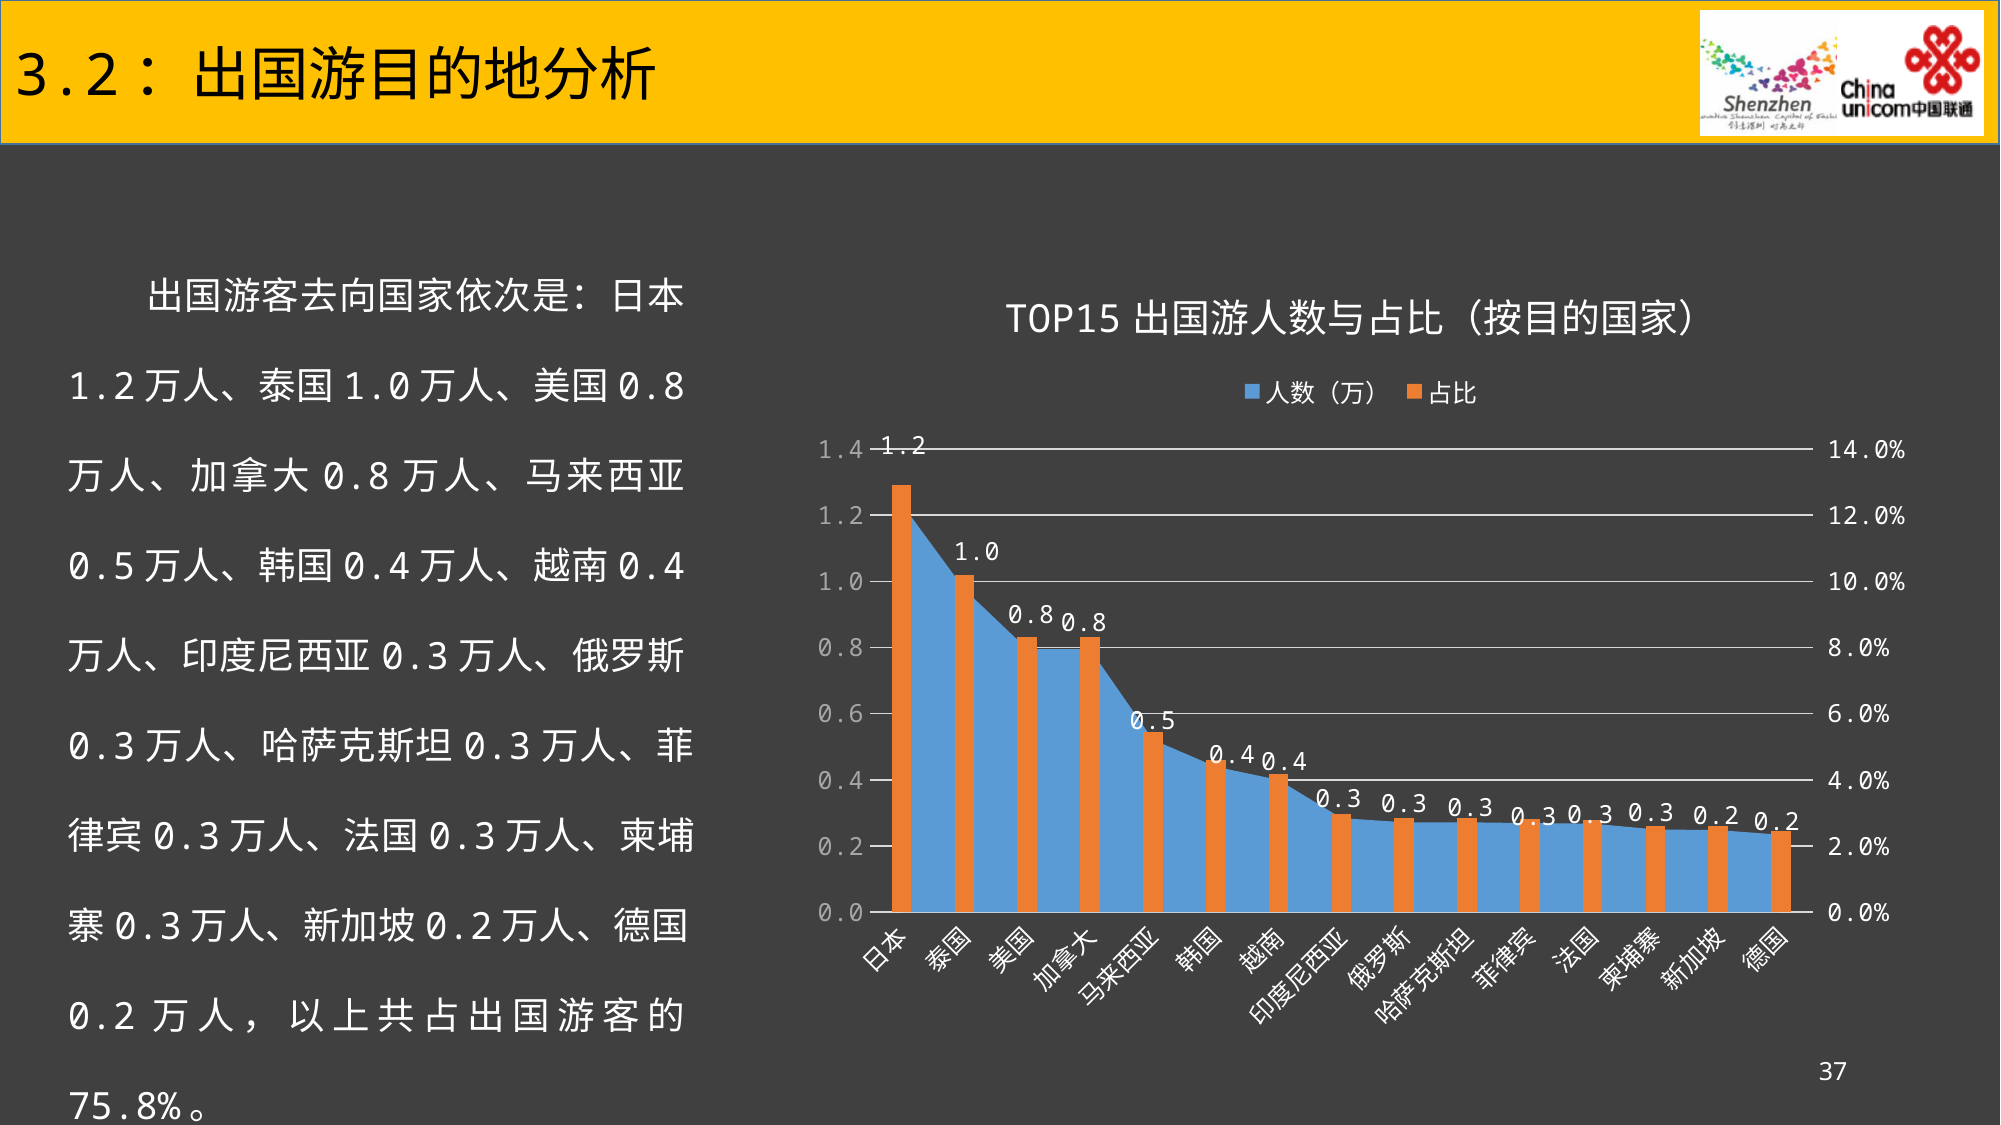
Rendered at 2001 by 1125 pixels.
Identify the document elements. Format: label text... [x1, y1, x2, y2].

text_box 3.2：出国游目的地分析 [0, 0, 2000, 145]
picture [1700, 10, 1984, 136]
slide_number 37 [1412, 1049, 1863, 1103]
chart [794, 255, 1929, 1049]
text_box 出国游客去向国家依次是：日本1.2万人、泰国1.0万人、美国0.8万人、加拿大0.8万人、马来西亚0.5万人、韩国0.4万人、越南0.4万人、印度尼西亚0.3万人、俄罗斯0.3万人、哈萨克斯坦0.3万人、菲律宾0.3万人、法国0.3万人、柬埔寨0.3万人、新加坡0.2万人、德国0.2万人，以上共占出国游客的75.8%。 [53, 179, 710, 1125]
